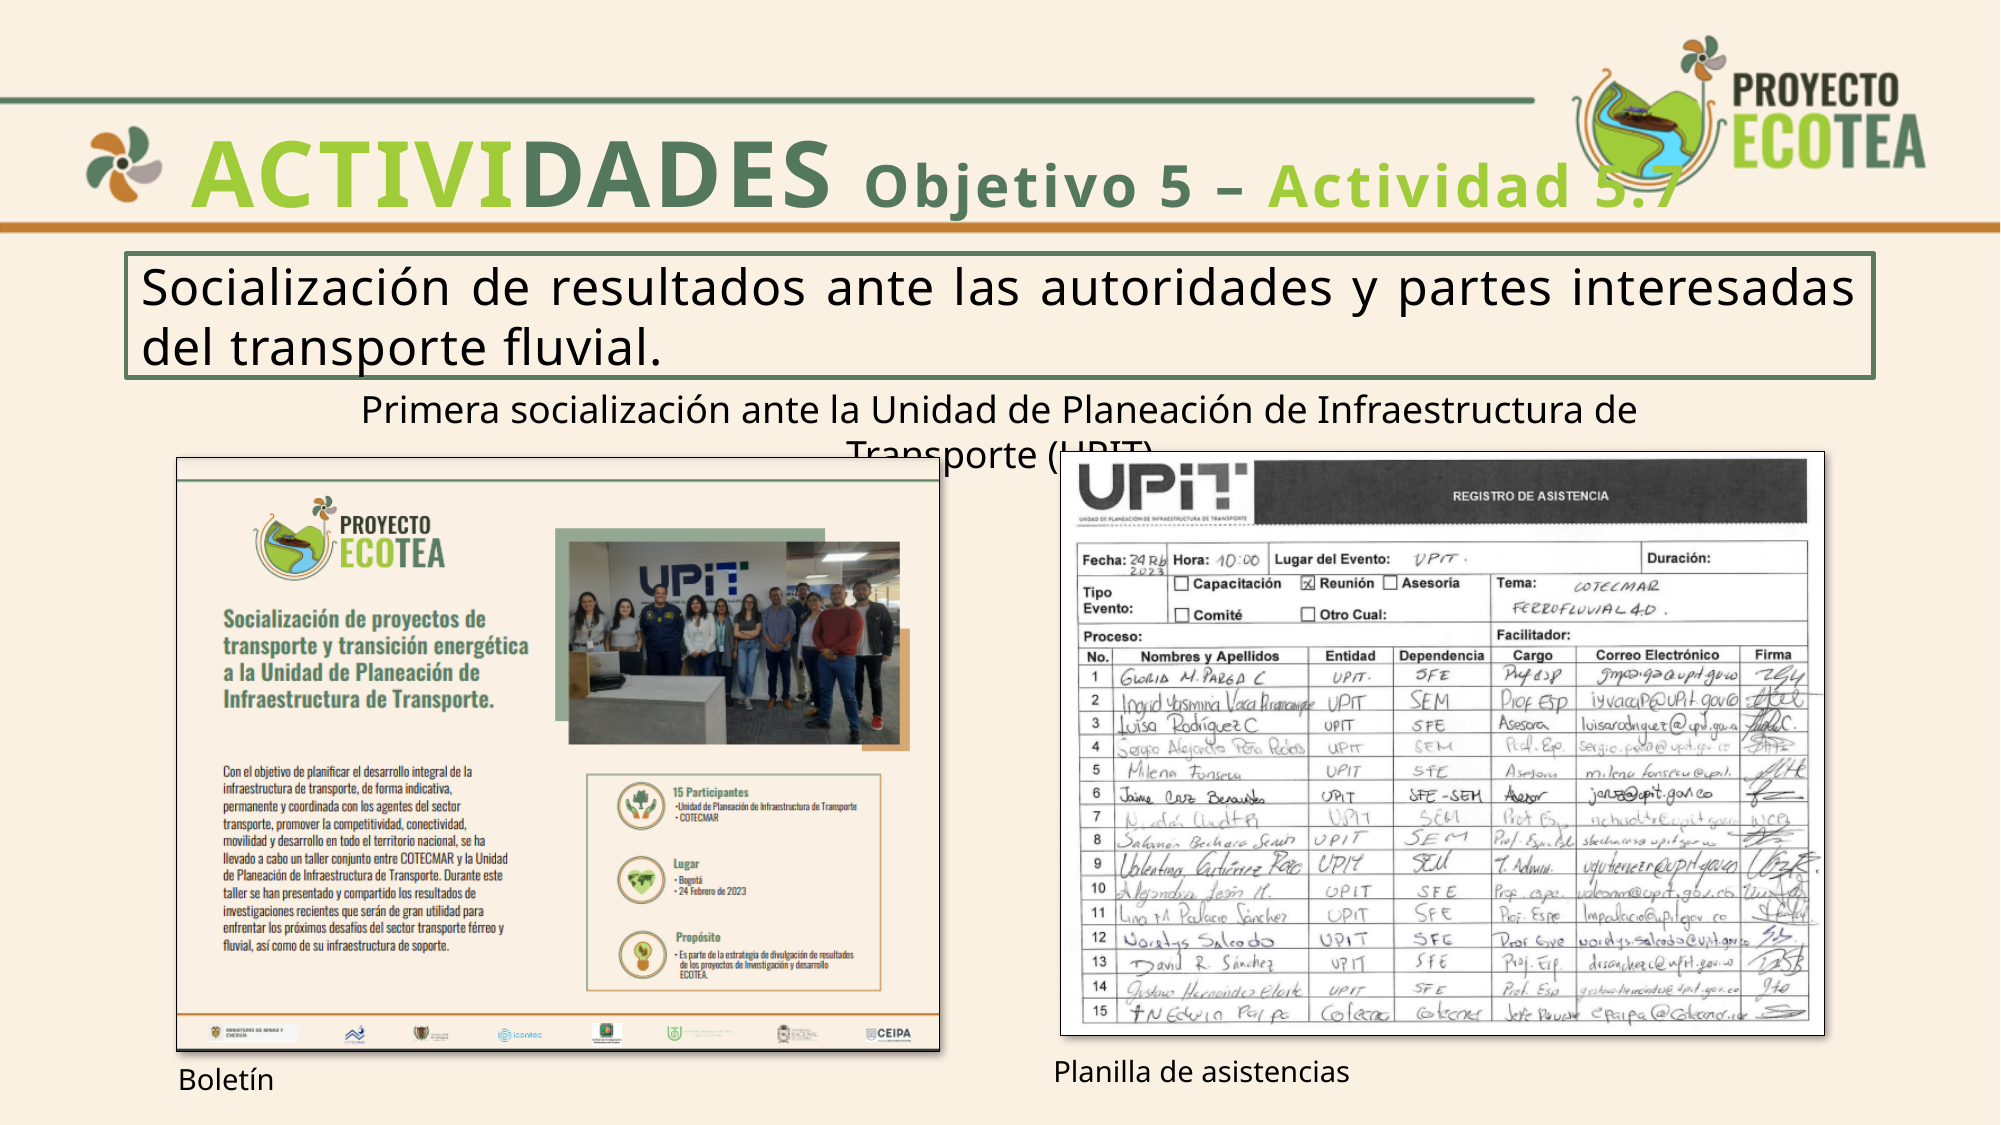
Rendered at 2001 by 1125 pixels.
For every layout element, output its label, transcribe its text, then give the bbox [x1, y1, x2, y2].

text_box Primera socialización ante la Unidad de Planeación de Infraestructura de Transporte (UPIT) [290, 378, 1710, 484]
text_box Planilla de asistencias [1038, 1046, 1465, 1096]
text_box ACTIVIDADES Objetivo 5 – Actividad 5.7 [176, 120, 1902, 236]
text_box Socialización de resultados ante las autoridades y partes interesadas del transporte fluvial. [126, 253, 1874, 378]
picture [0, 0, 2001, 1125]
text_box Boletín [163, 1054, 324, 1105]
